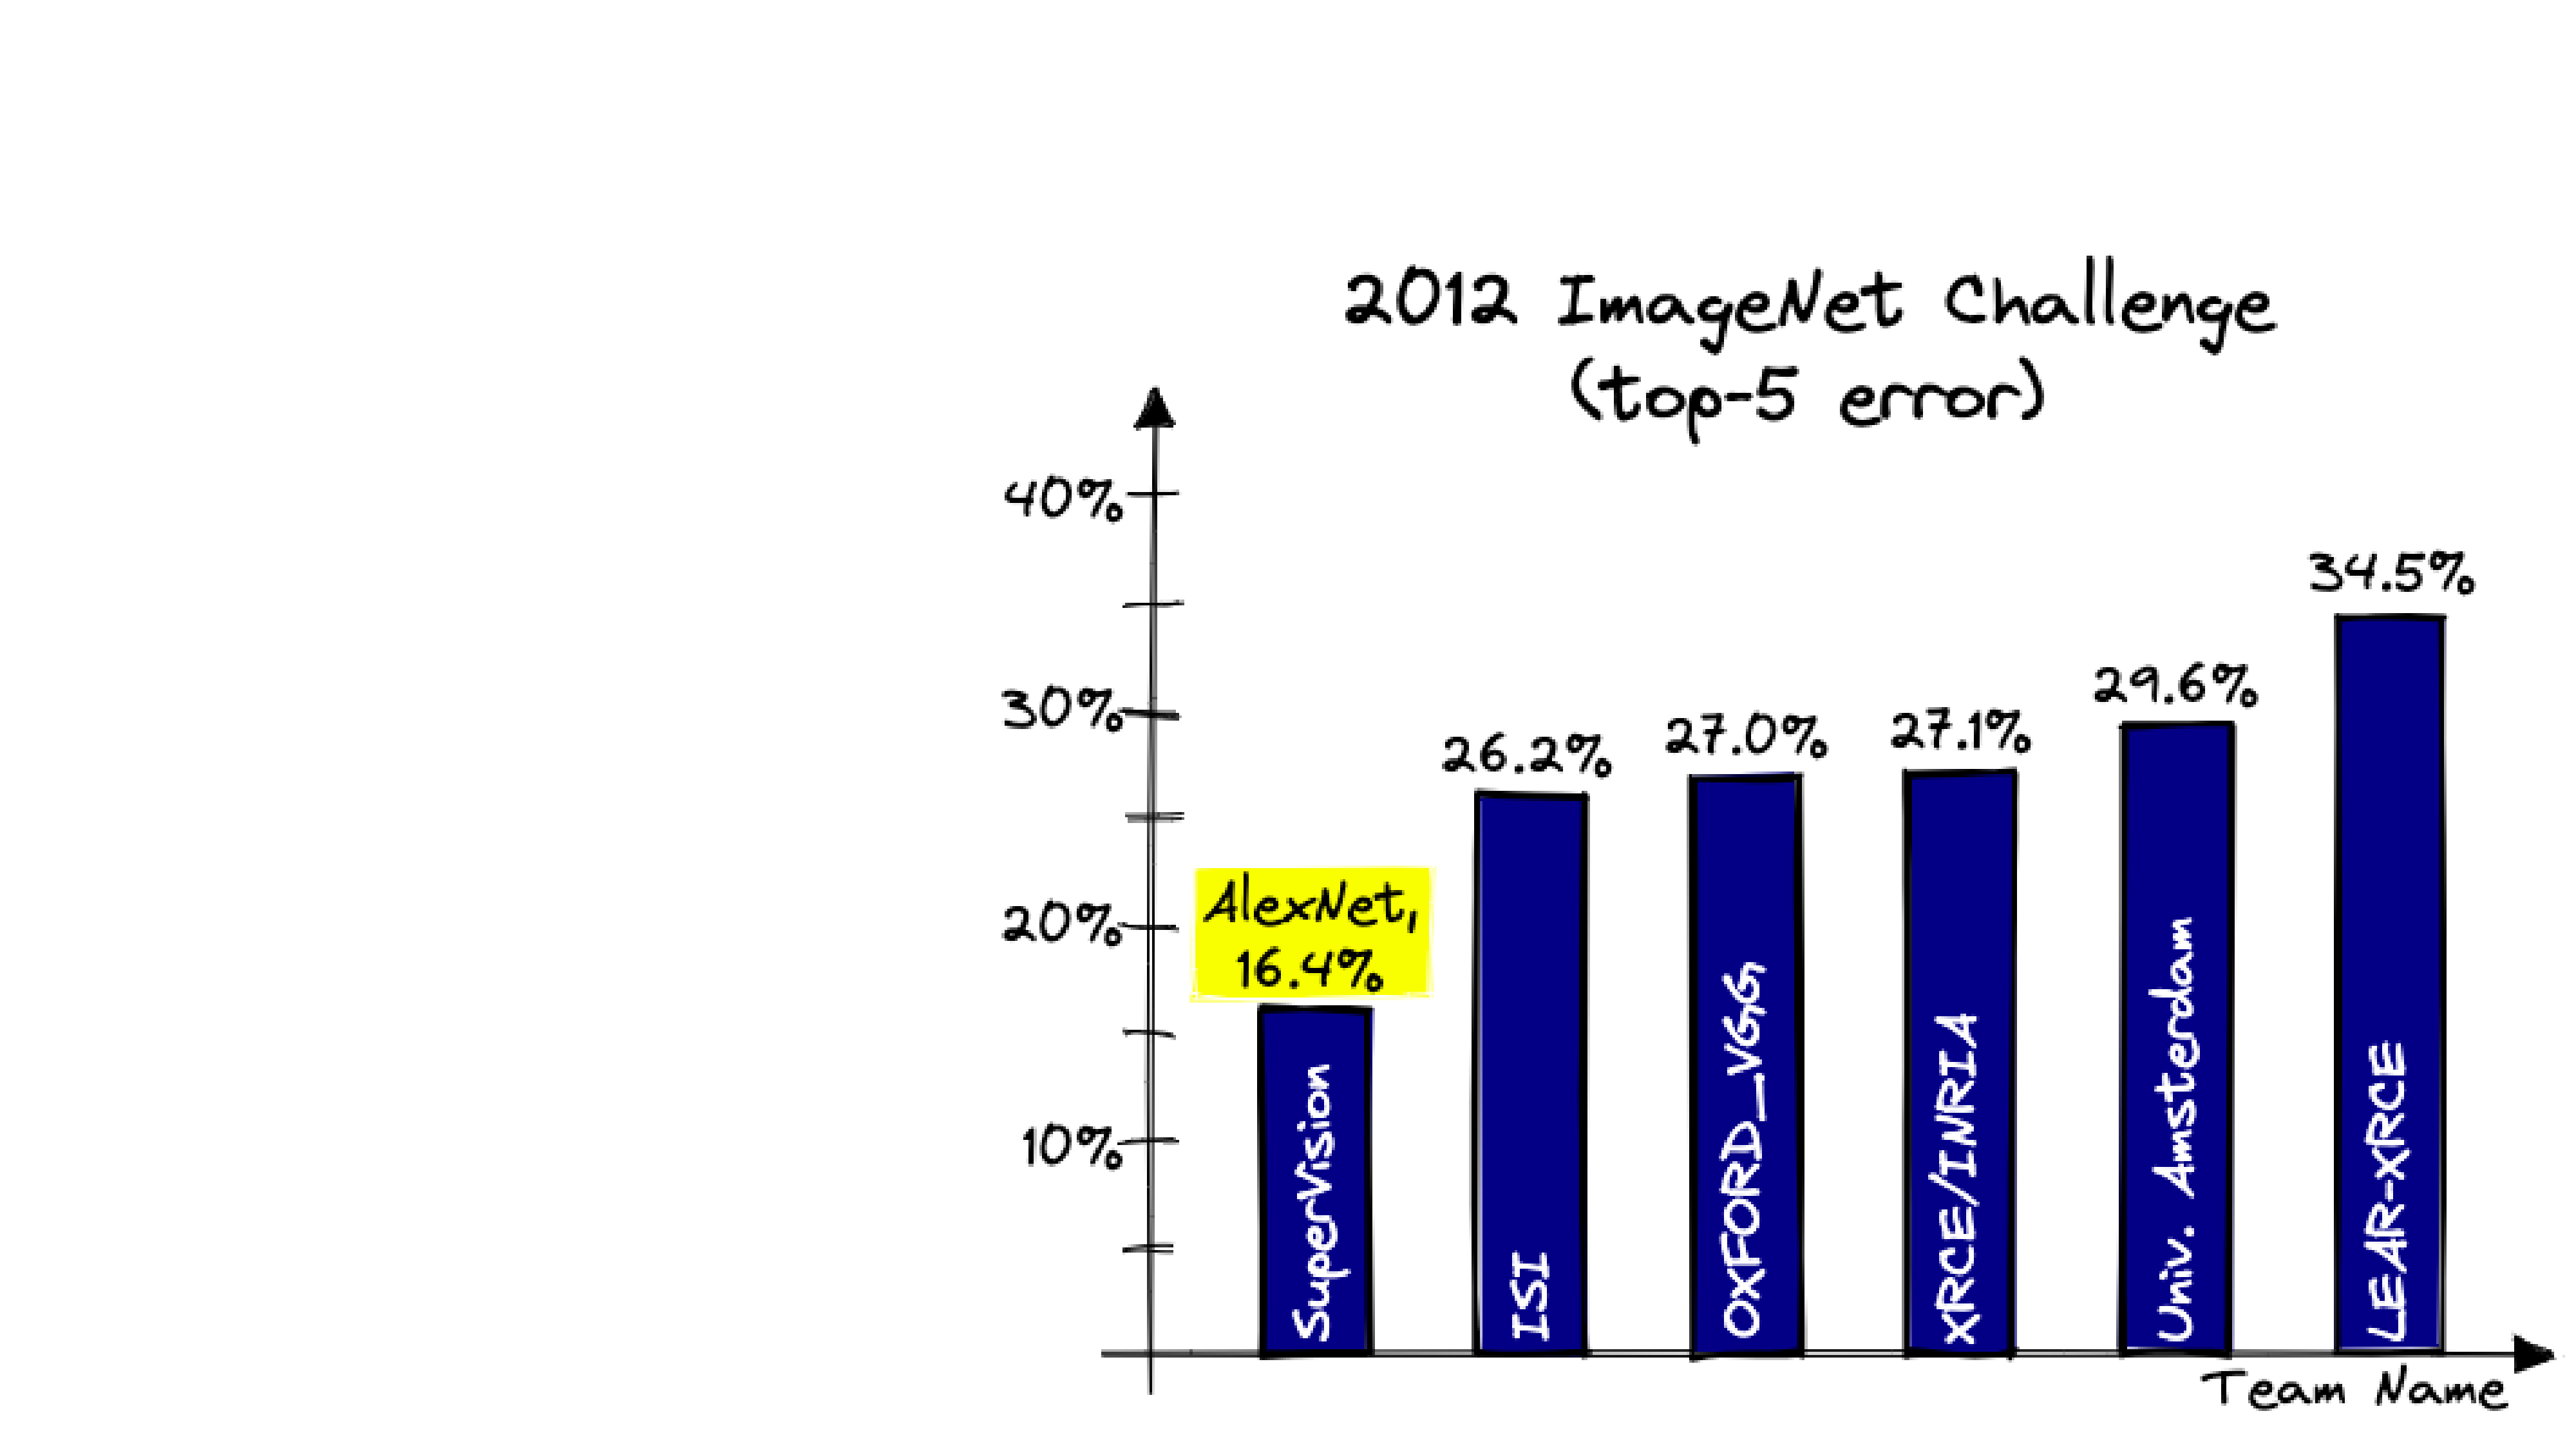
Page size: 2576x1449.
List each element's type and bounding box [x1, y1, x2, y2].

picture [972, 227, 2576, 1449]
